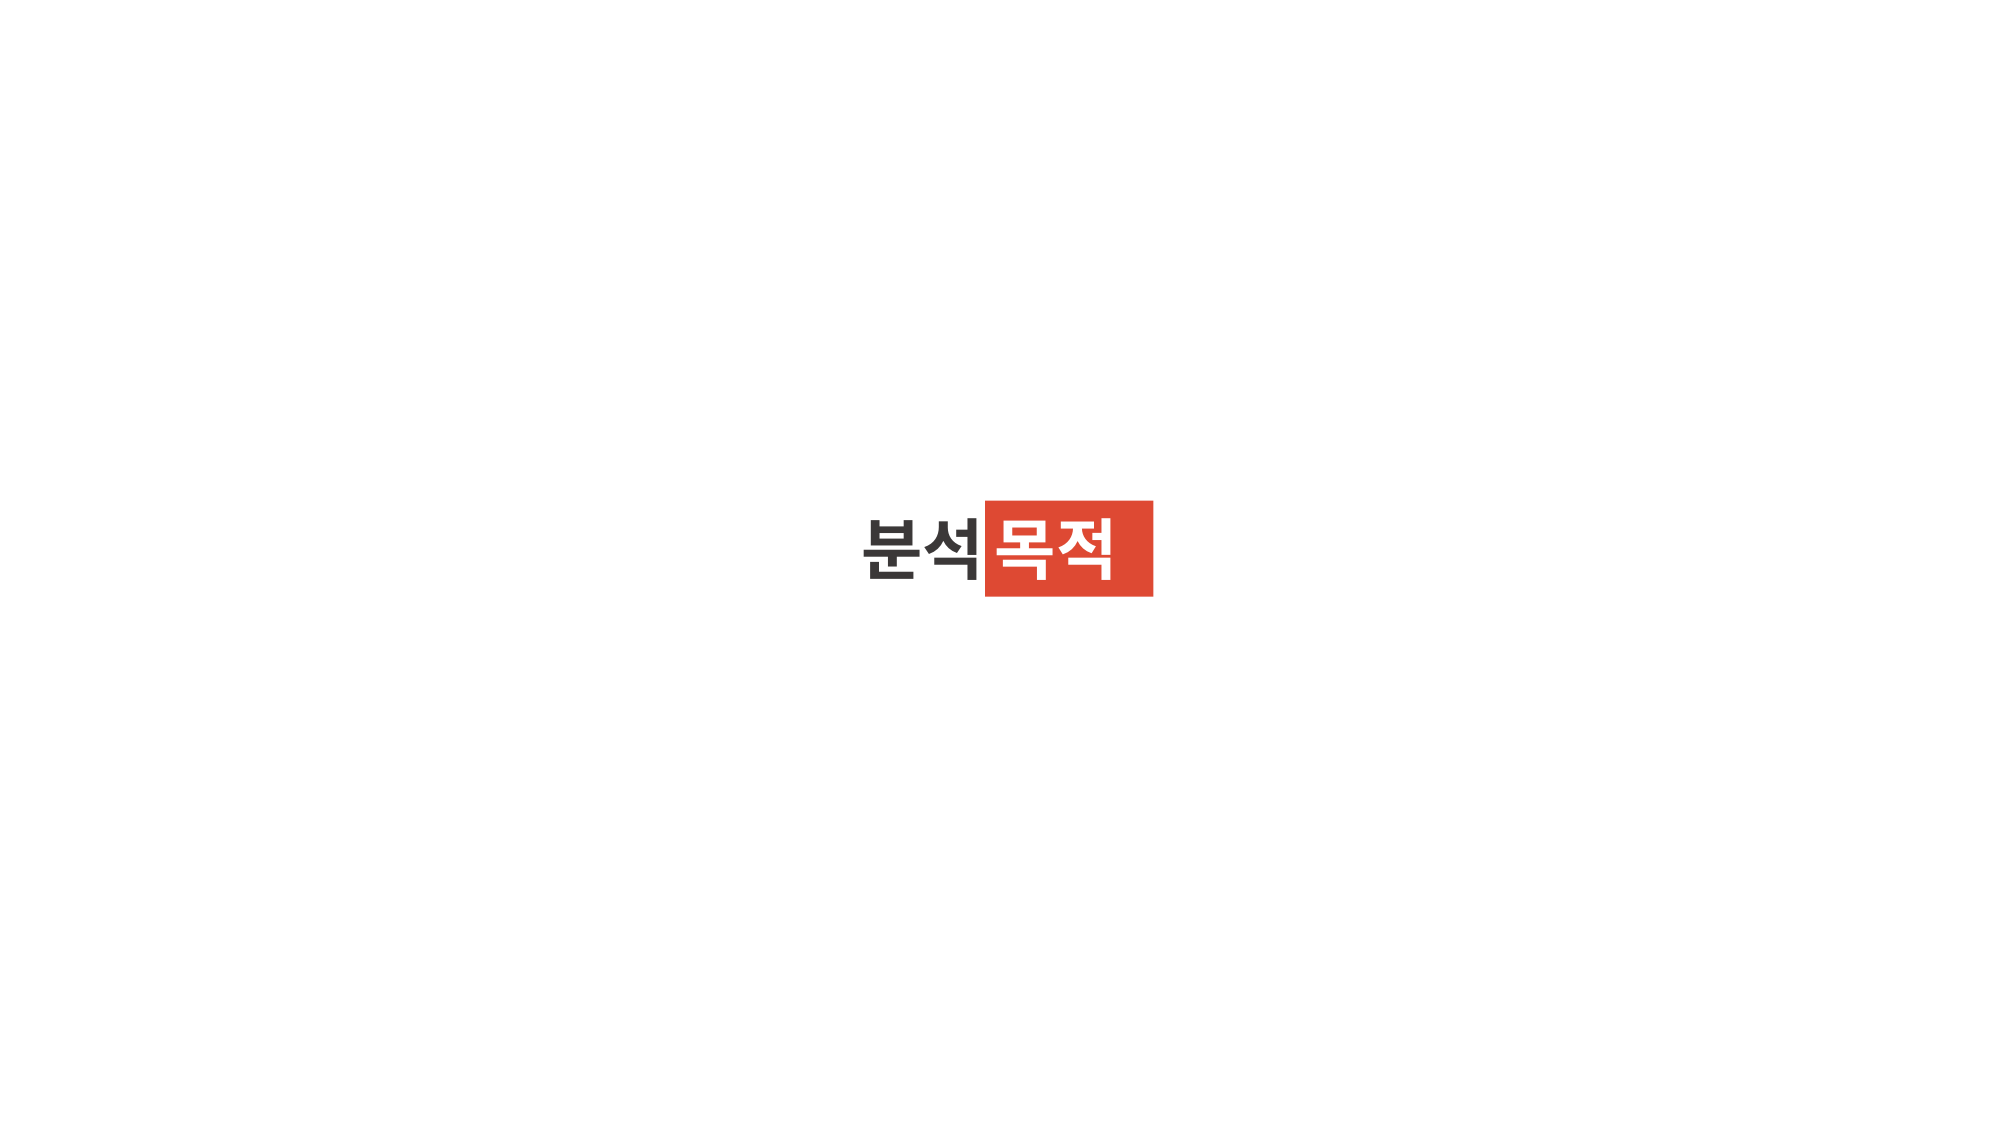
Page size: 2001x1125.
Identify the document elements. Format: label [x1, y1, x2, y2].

text_box [846, 500, 1154, 597]
